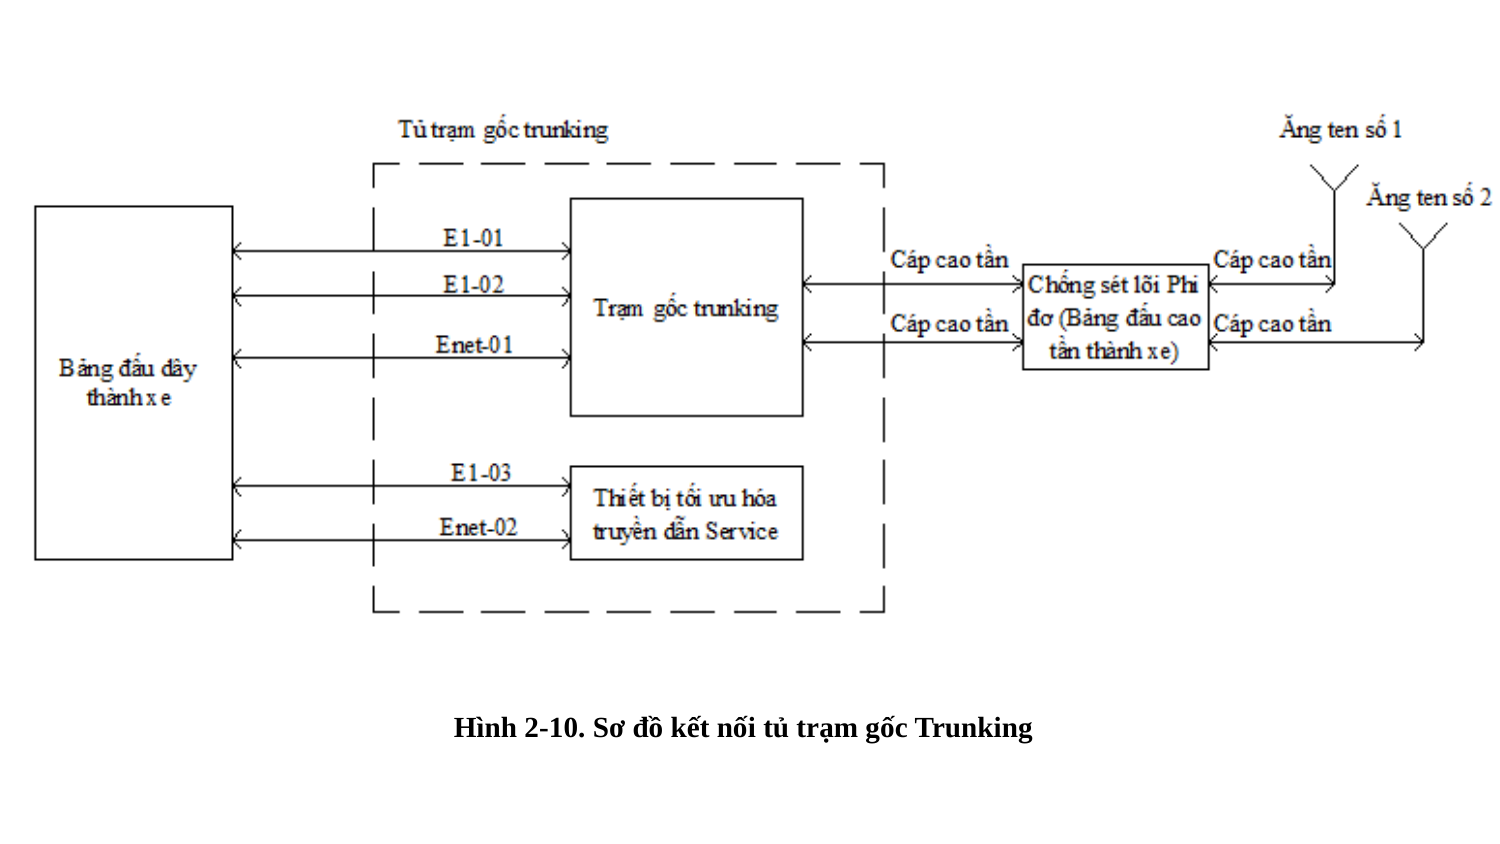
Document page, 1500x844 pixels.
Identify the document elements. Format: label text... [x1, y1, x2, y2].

text_box Hình 2-10. Sơ đồ kết nối tủ trạm gốc Trunking [438, 701, 1049, 751]
picture [0, 105, 1500, 693]
